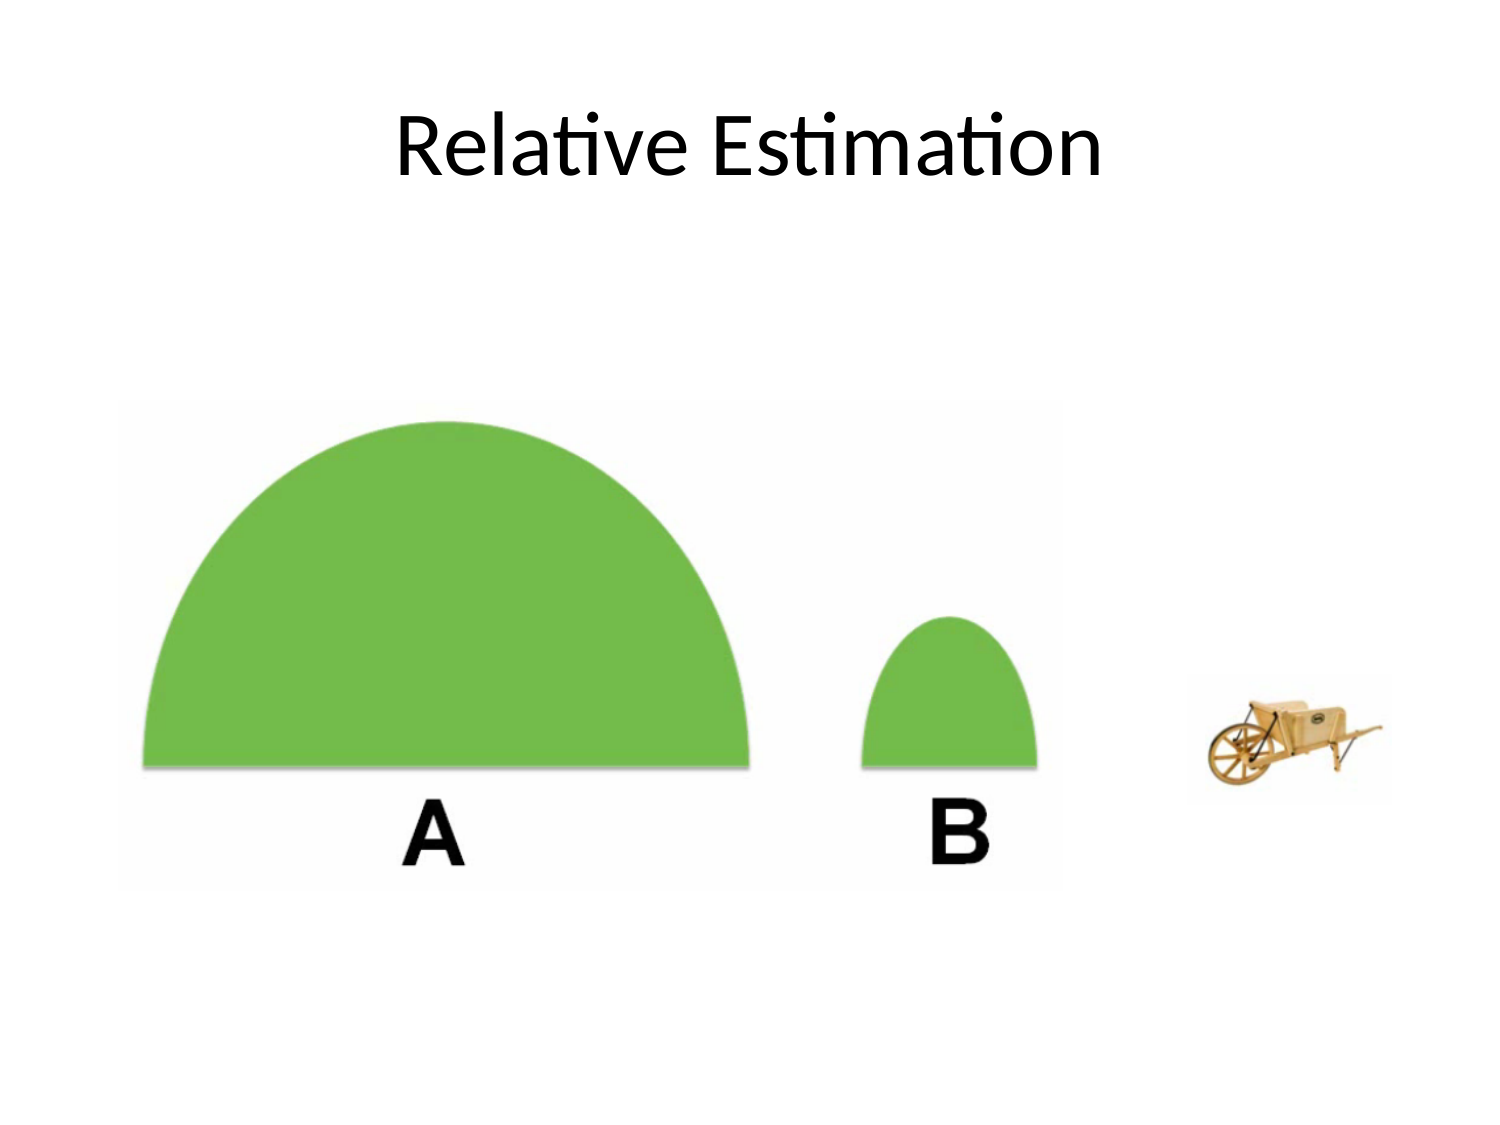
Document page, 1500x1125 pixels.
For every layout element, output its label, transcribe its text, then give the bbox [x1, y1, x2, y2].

title Relative Estimation [75, 45, 1425, 233]
picture [1187, 674, 1392, 805]
picture [118, 400, 1063, 892]
